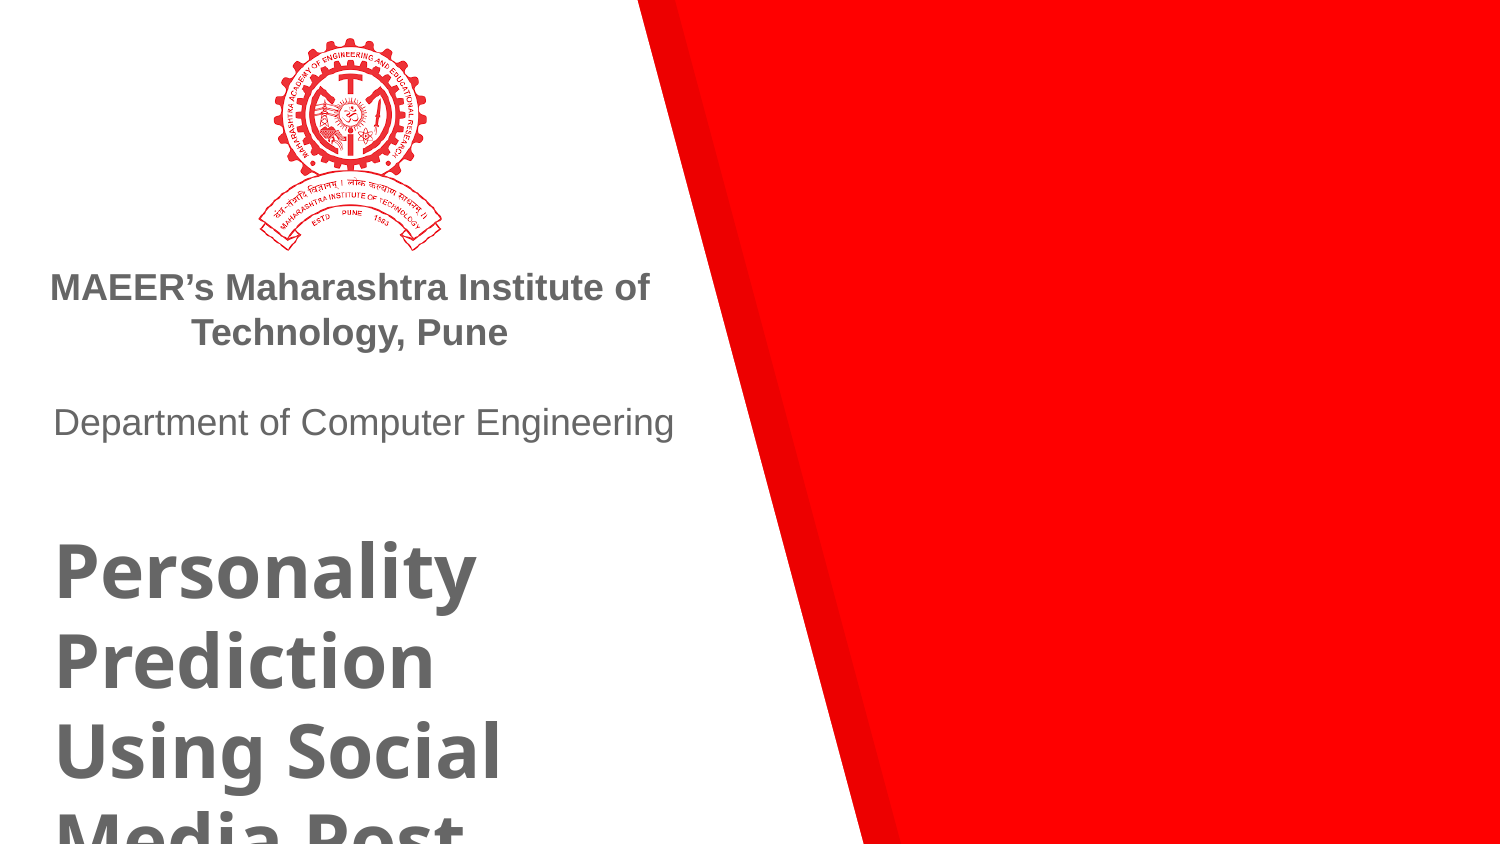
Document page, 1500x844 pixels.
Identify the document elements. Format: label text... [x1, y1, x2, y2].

title MAEER’s Maharashtra Institute of Technology, Pune [0, 256, 700, 368]
picture [258, 38, 442, 251]
text_box Personality Prediction Using Social Media Post [38, 515, 683, 844]
text_box Department of Computer Engineering [38, 390, 739, 451]
